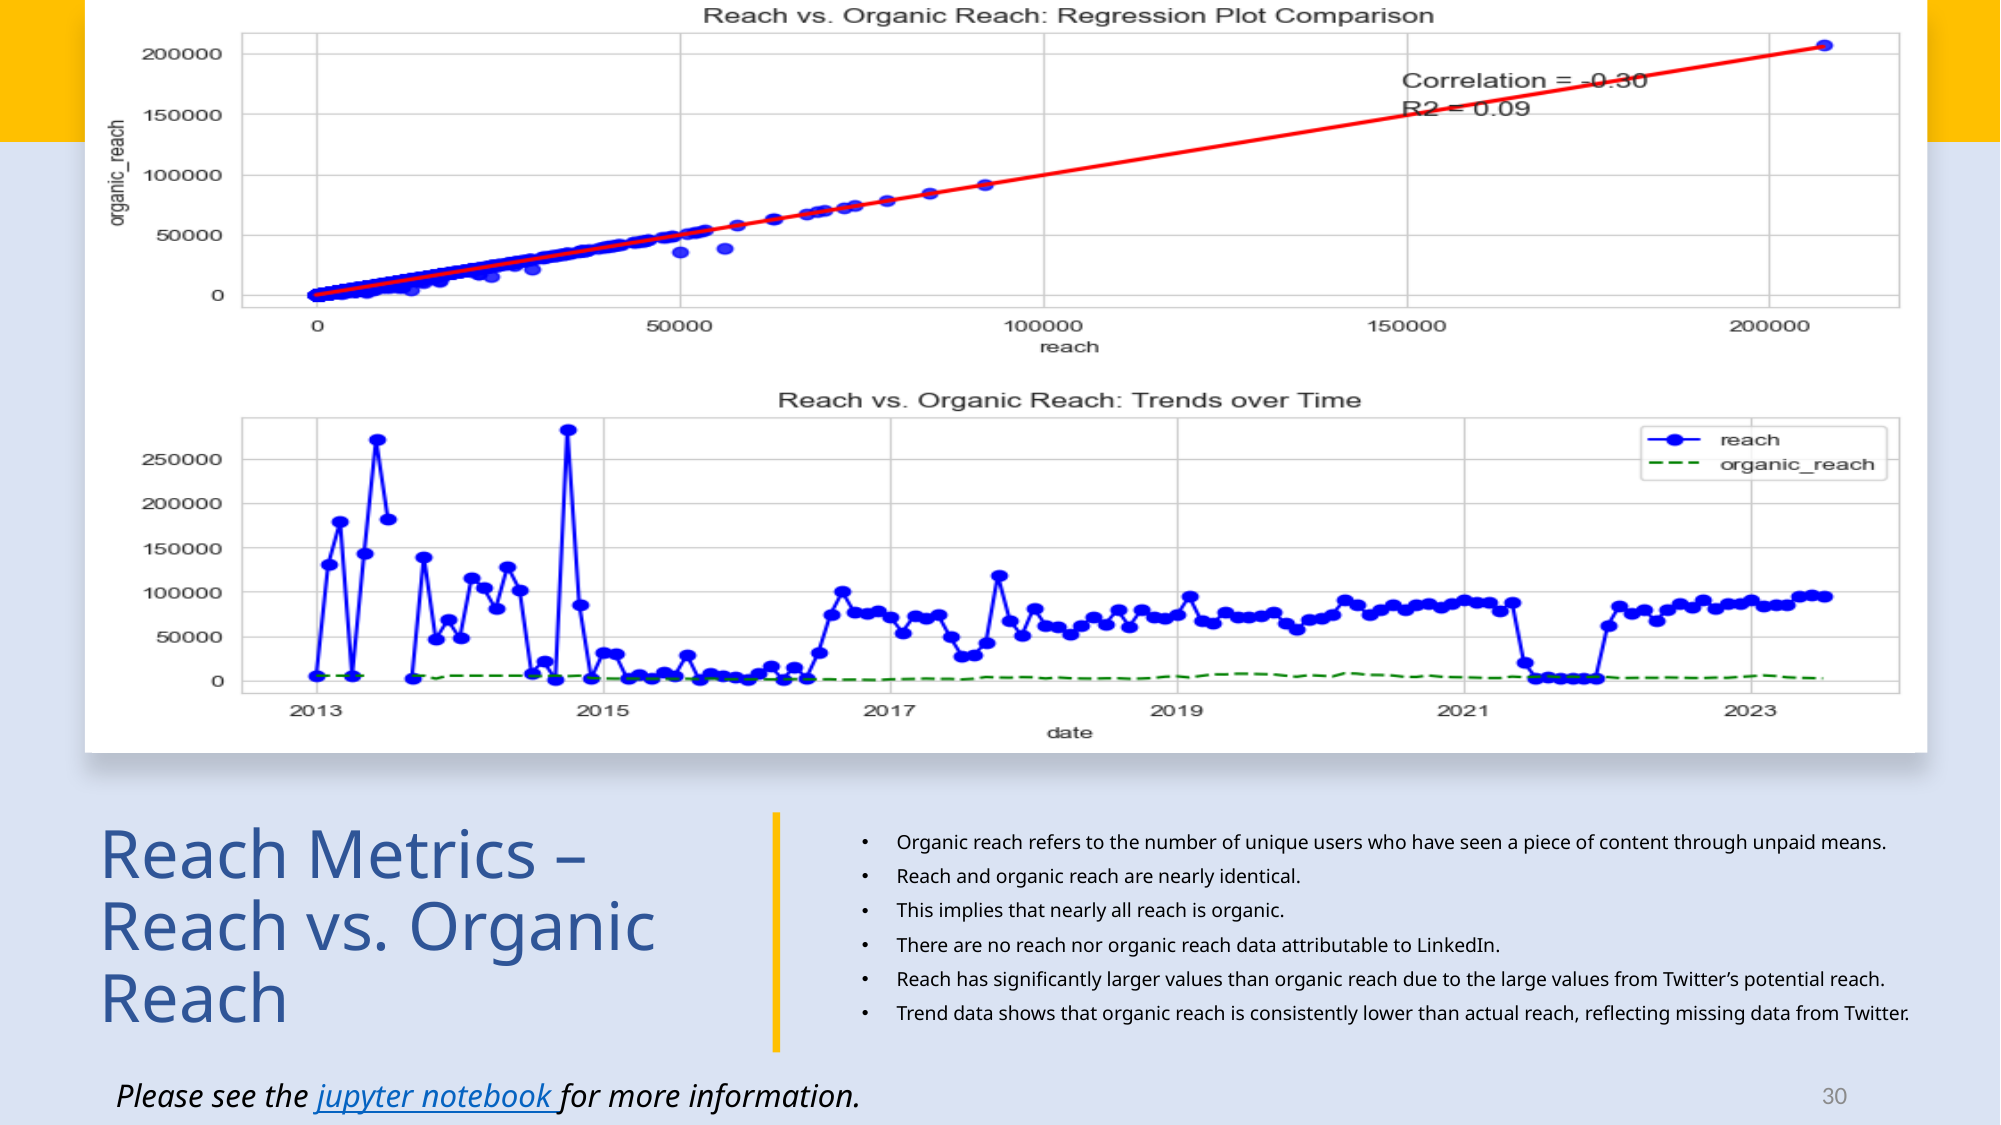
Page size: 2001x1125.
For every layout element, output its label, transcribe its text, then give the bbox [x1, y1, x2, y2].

text_box Please see the jupyter notebook for more information. [101, 1069, 924, 1125]
slide_number 30 [1412, 1065, 1863, 1125]
text_box [0, 0, 84, 143]
picture [92, 0, 1916, 753]
text_box Reach Metrics – Reach vs. Organic Reach [84, 801, 721, 1057]
text_box [1928, 0, 2000, 143]
text_box [0, 143, 2000, 1125]
text_box Organic reach refers to the number of unique users who have seen a piece of content through unpaid means. Reach and organic reach are nearly identical. This implies that nearly all reach is organic. There are no reach nor organic reach data attributable to LinkedIn. Reach has significantly larger values than organic reach due to the large values from Twitter’s potential reach. Trend data shows that organic reach is consistently lower than actual reach, reflecting missing data from Twitter. [846, 801, 1928, 1057]
text_box [772, 811, 781, 1053]
text_box [84, 0, 1928, 754]
